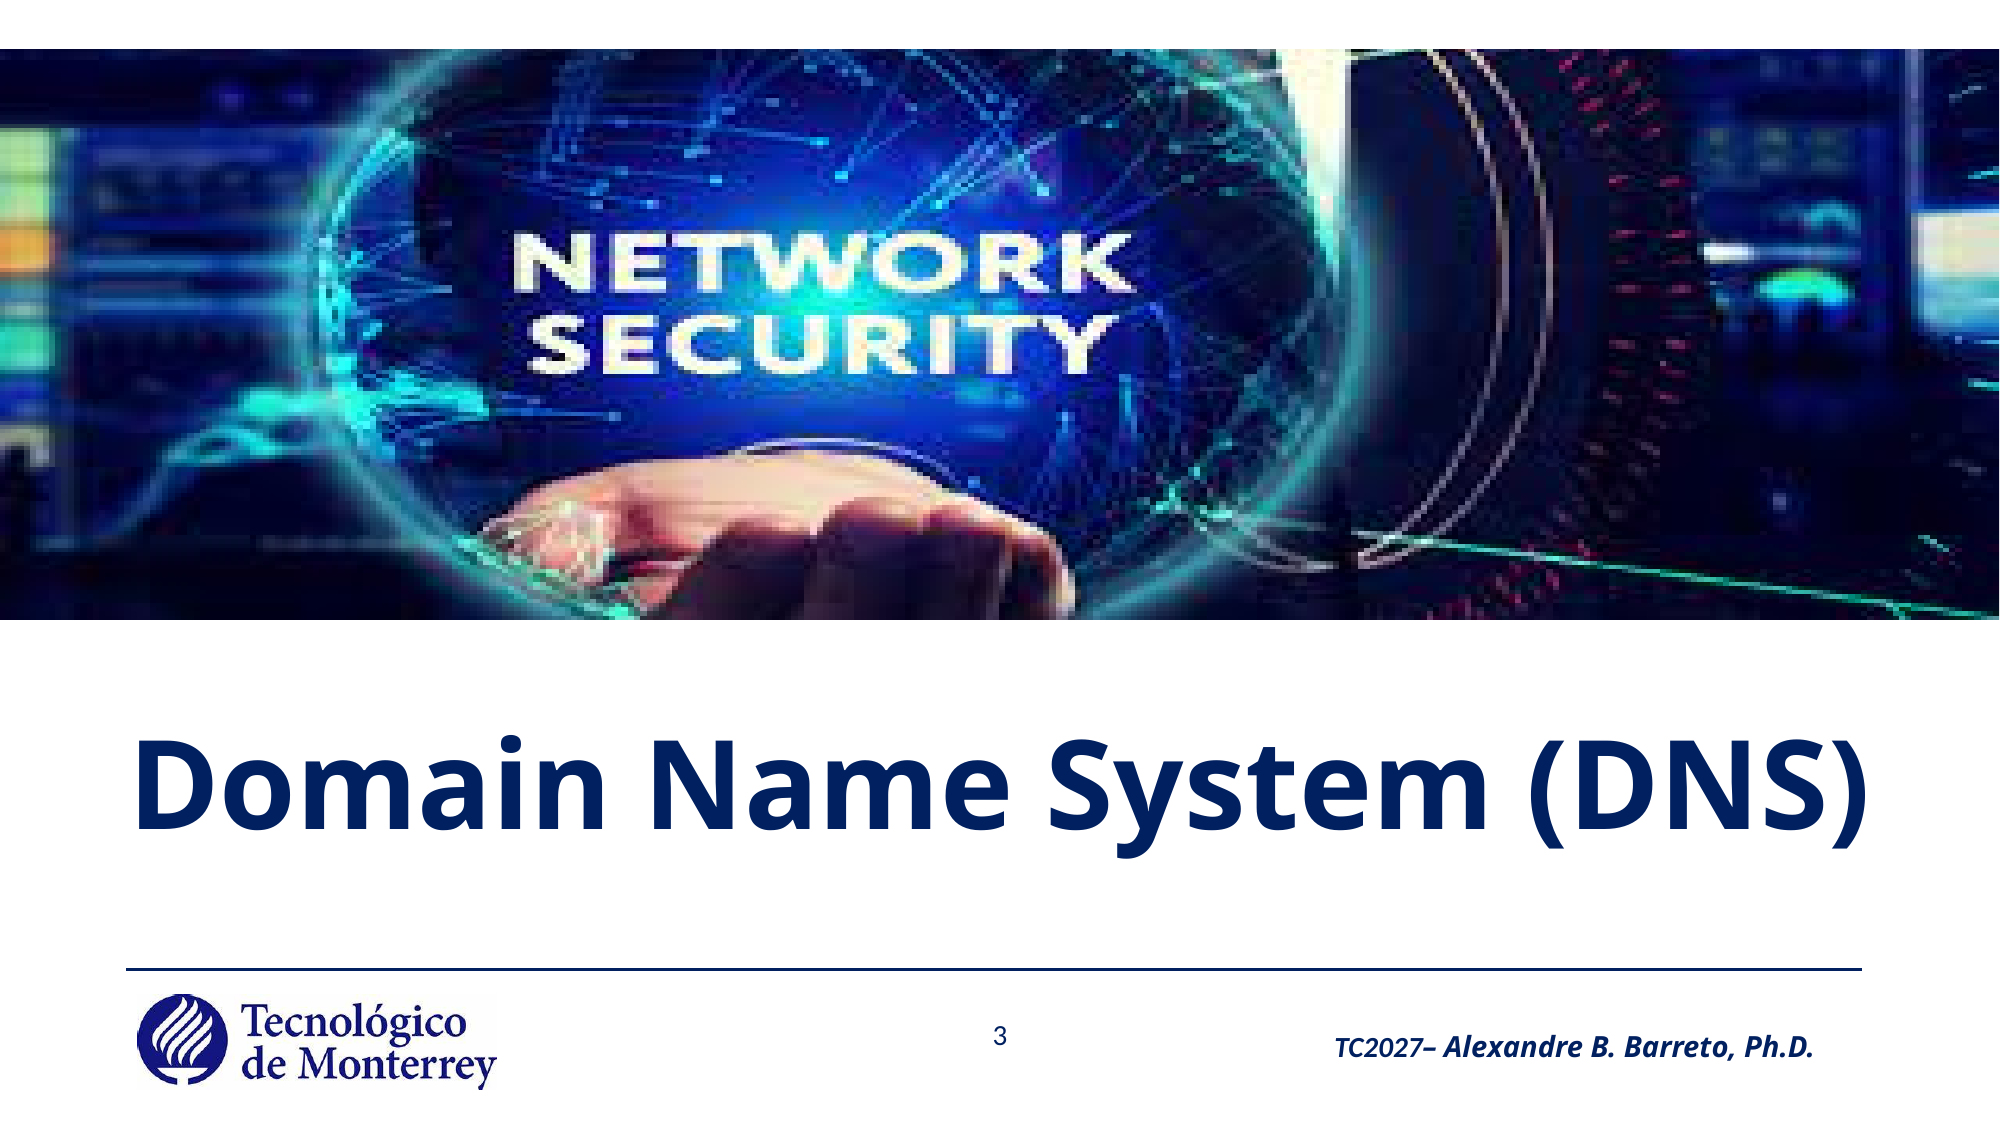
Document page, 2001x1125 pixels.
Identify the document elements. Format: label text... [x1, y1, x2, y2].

title Domain Name System (DNS) [104, 620, 1895, 864]
picture [0, 49, 2000, 620]
picture [137, 994, 497, 1090]
